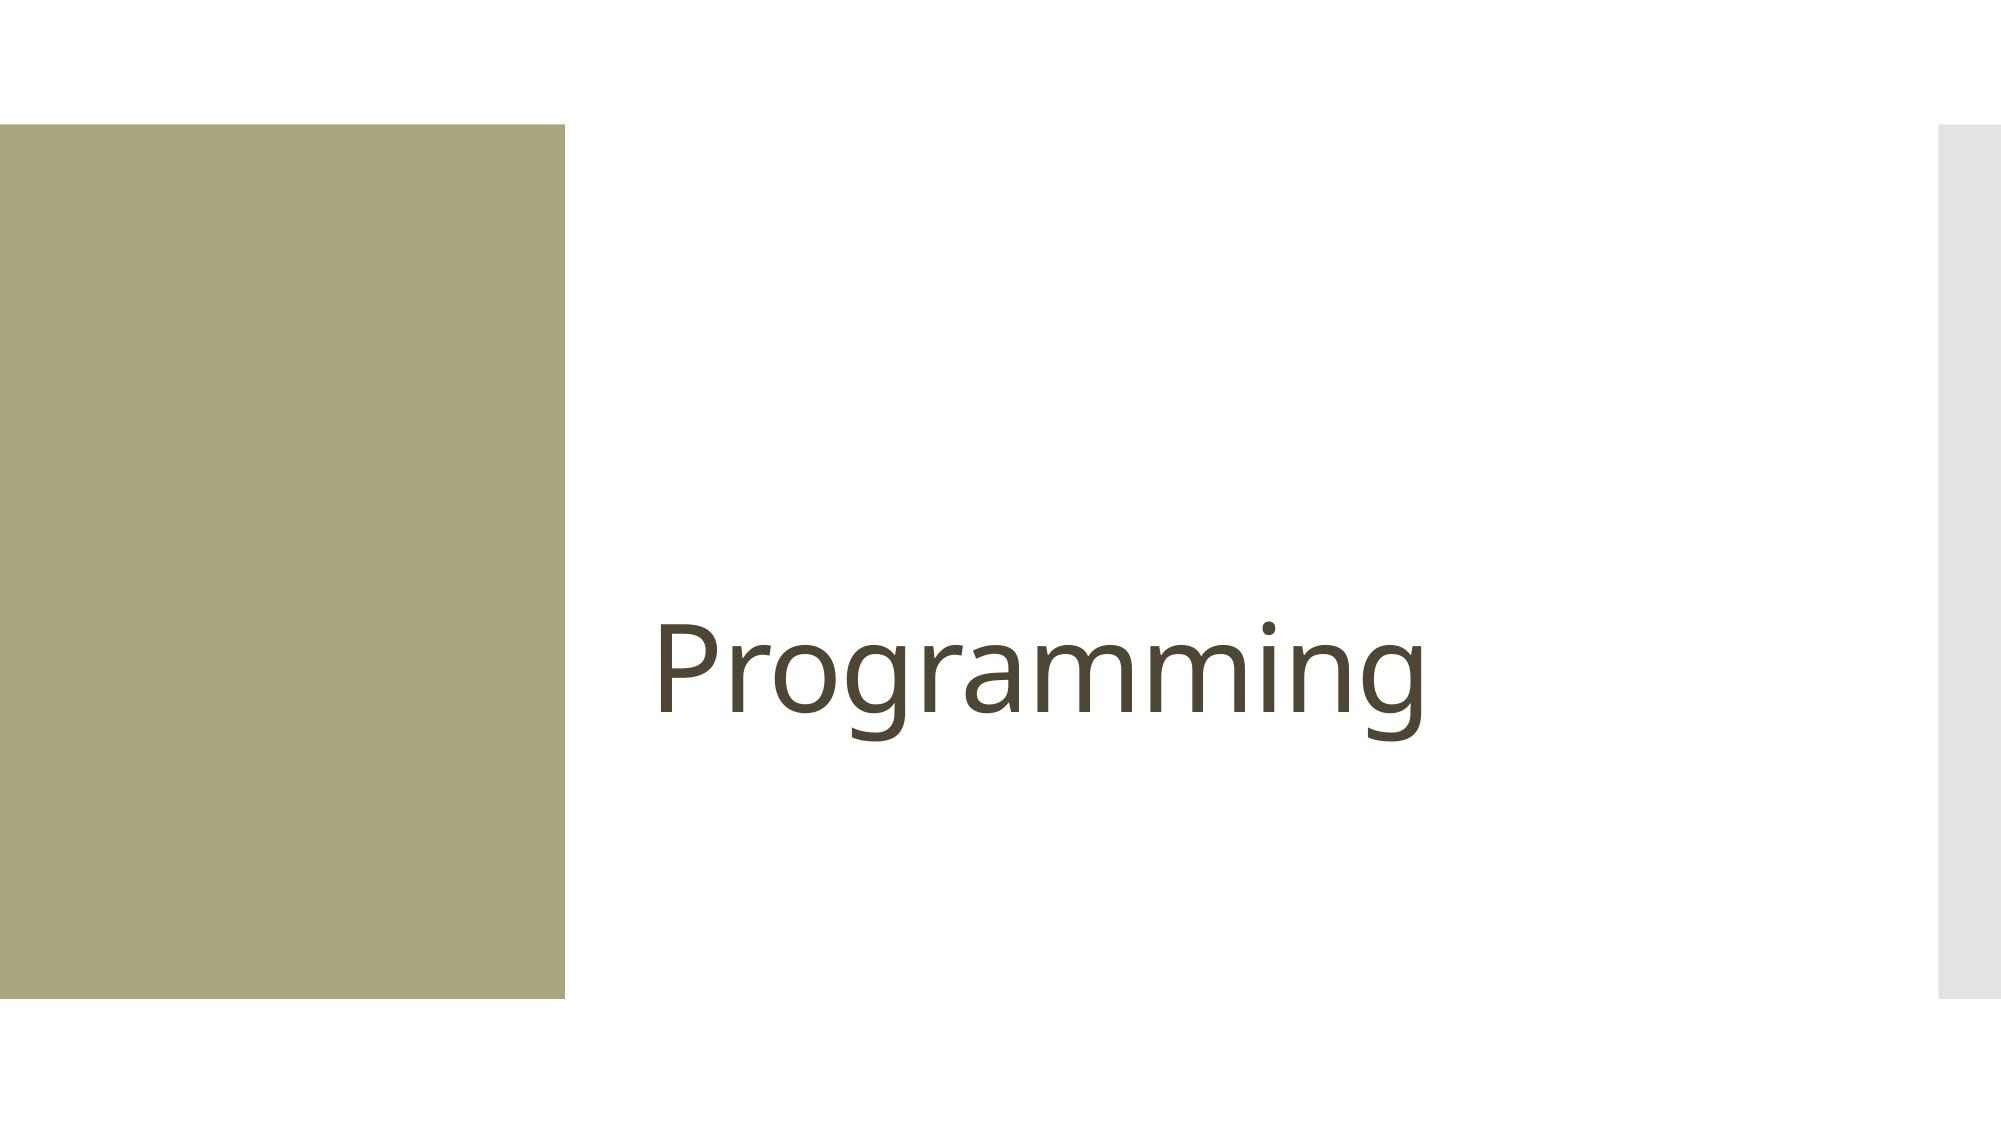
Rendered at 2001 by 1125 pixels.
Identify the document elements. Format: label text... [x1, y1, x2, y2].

title Programming [634, 213, 1835, 747]
